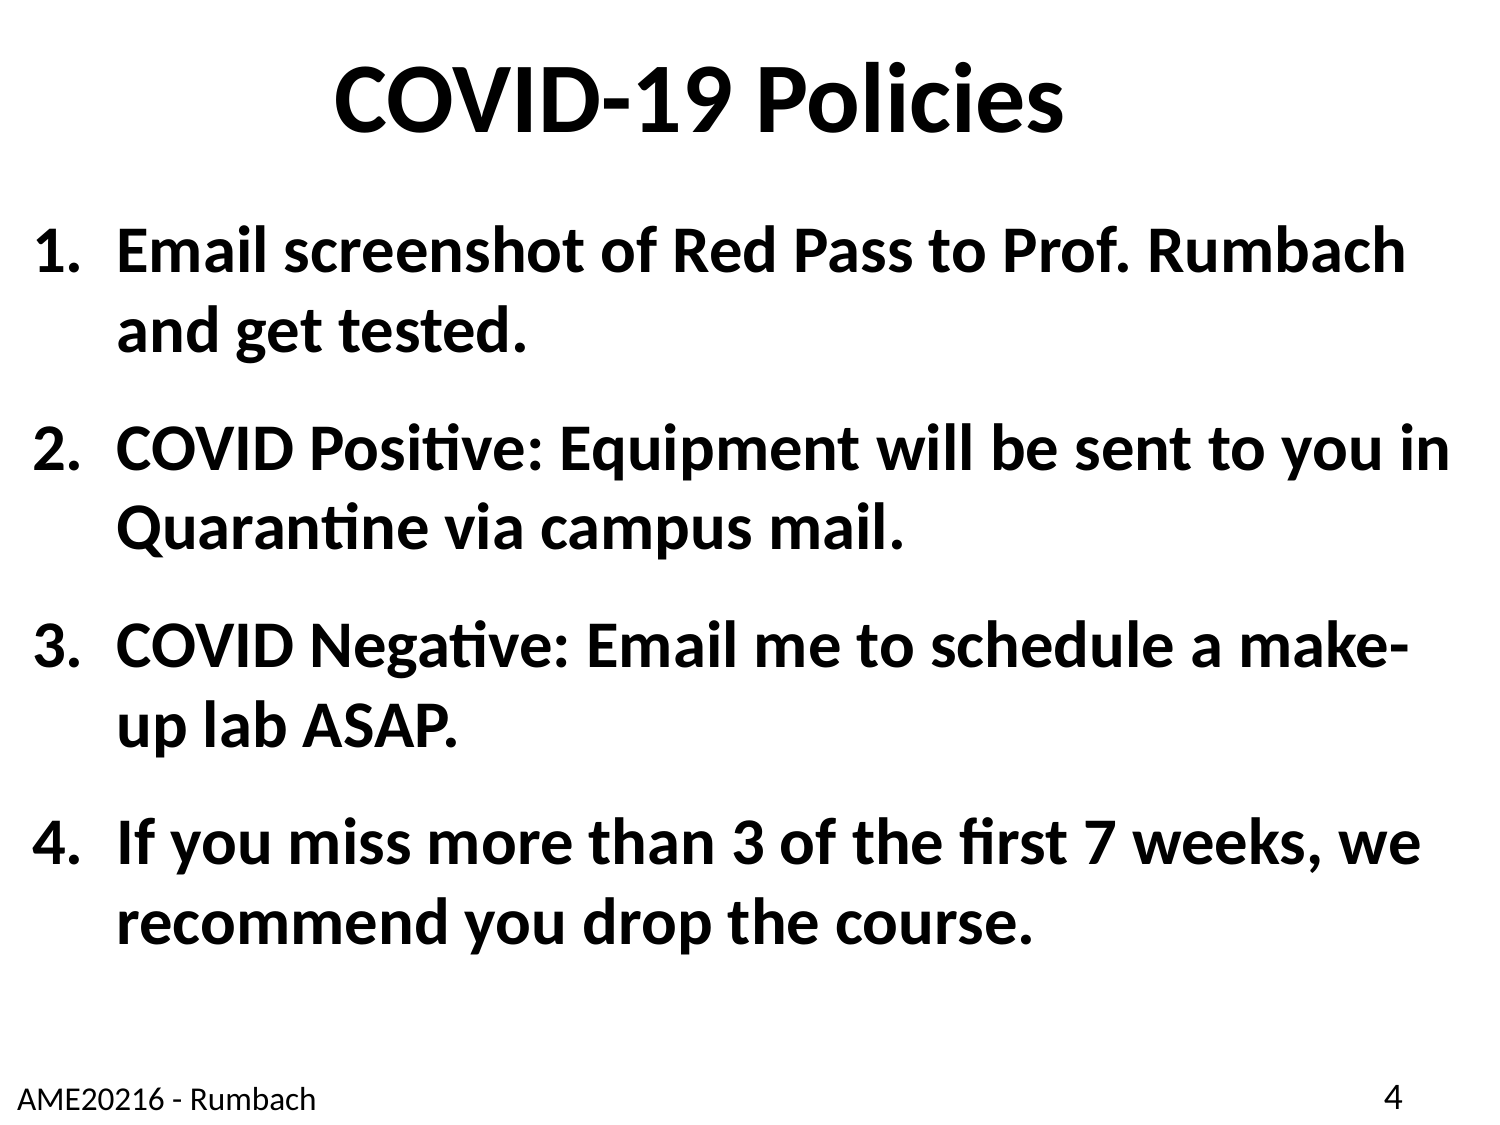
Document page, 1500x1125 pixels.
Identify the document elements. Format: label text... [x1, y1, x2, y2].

text_box COVID-19 Policies [319, 25, 1082, 160]
text_box Email screenshot of Red Pass to Prof. Rumbach and get tested. COVID Positive: Equipment will be sent to you in Quarantine via campus mail. COVID Negative: Email me to schedule a make-up lab ASAP. If you miss more than 3 of the first 7 weeks, we recommend you drop the course. [17, 198, 1477, 1083]
